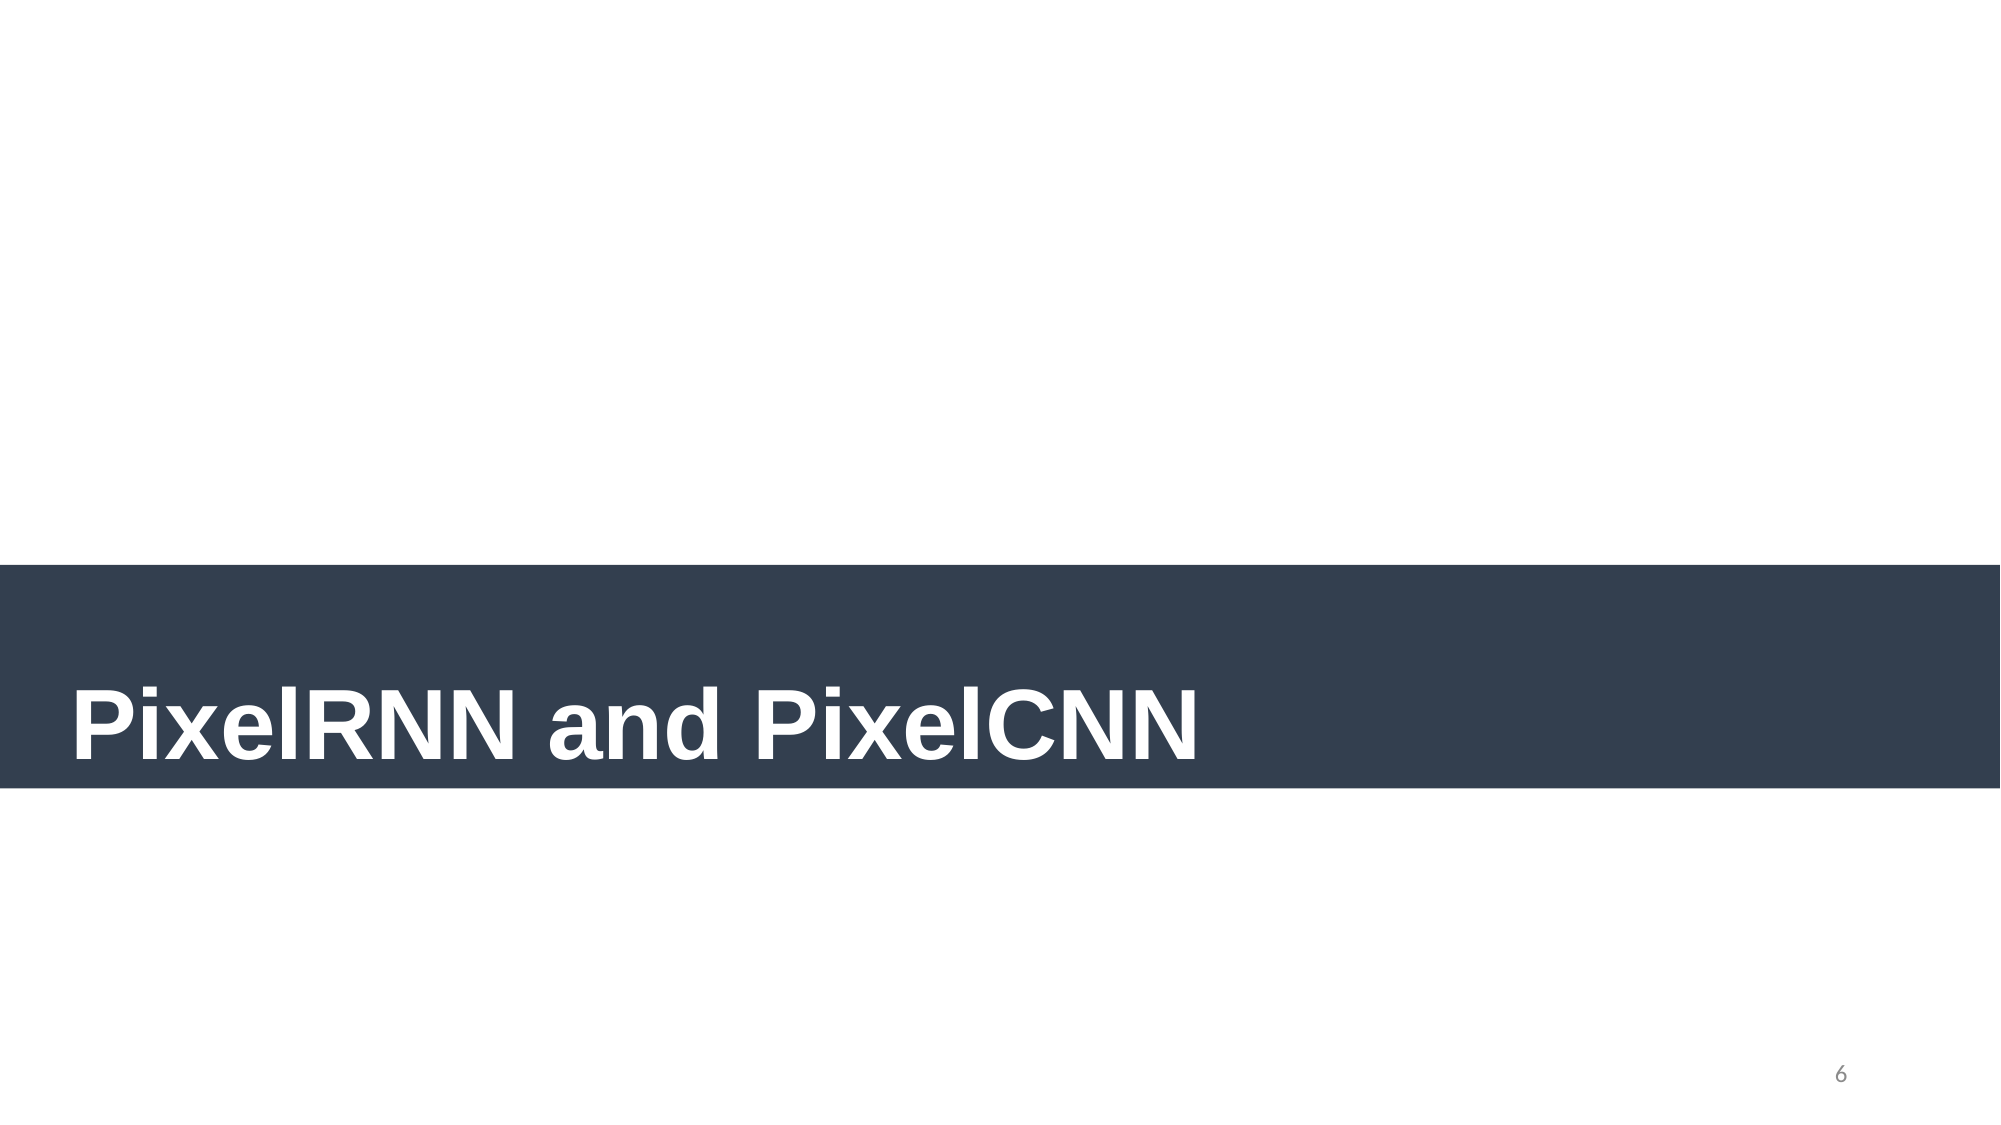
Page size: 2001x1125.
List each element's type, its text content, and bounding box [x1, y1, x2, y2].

slide_number 6 [1412, 1042, 1863, 1103]
title PixelRNN and PixelCNN [0, 564, 2000, 789]
